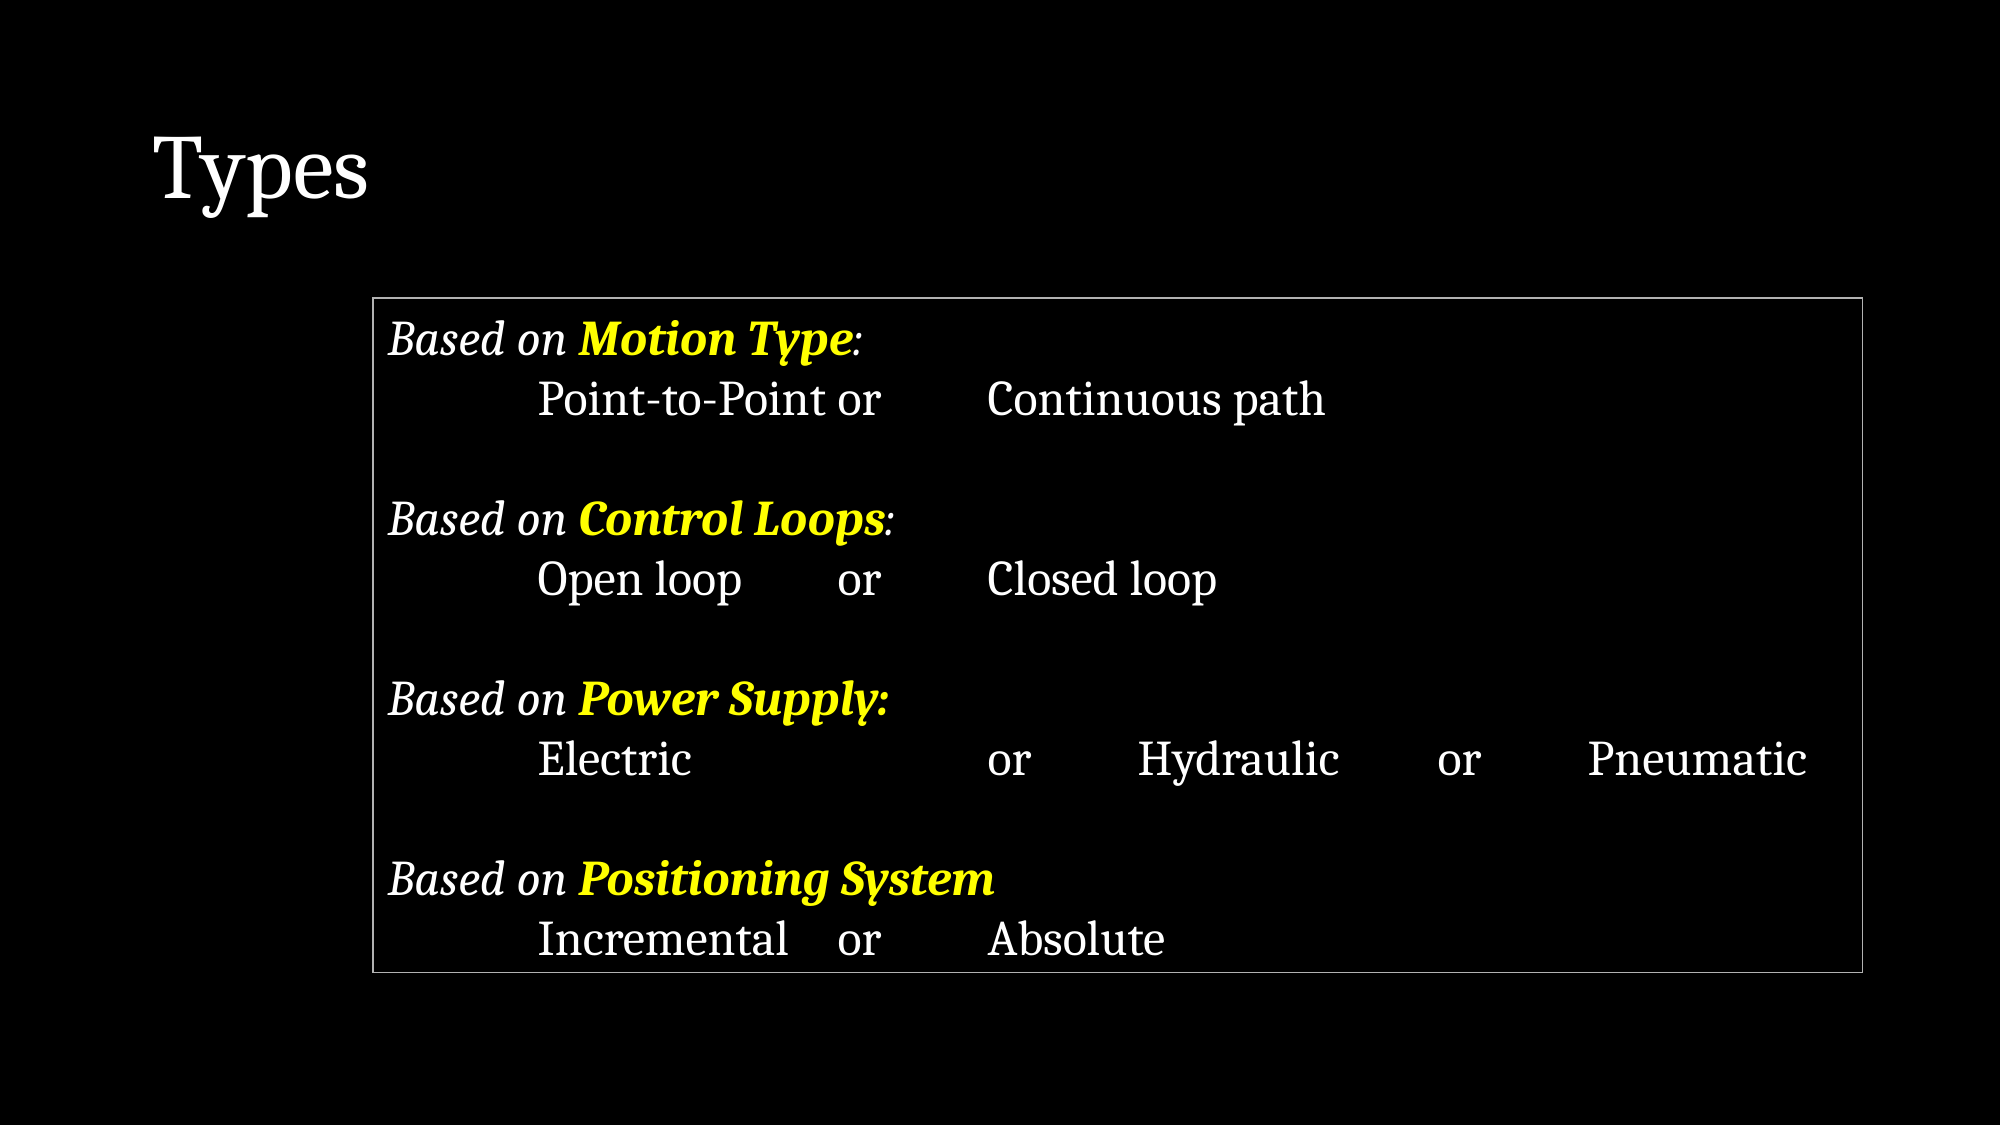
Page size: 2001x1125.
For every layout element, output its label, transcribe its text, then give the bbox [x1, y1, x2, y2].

text_box Based on Motion Type: Point-to-Point or Continuous path Based on Control Loops: Open loop or Closed loop Based on Power Supply: Electric or Hydraulic or Pneumatic Based on Positioning System Incremental or Absolute [372, 297, 1863, 973]
title Types [137, 59, 1863, 278]
